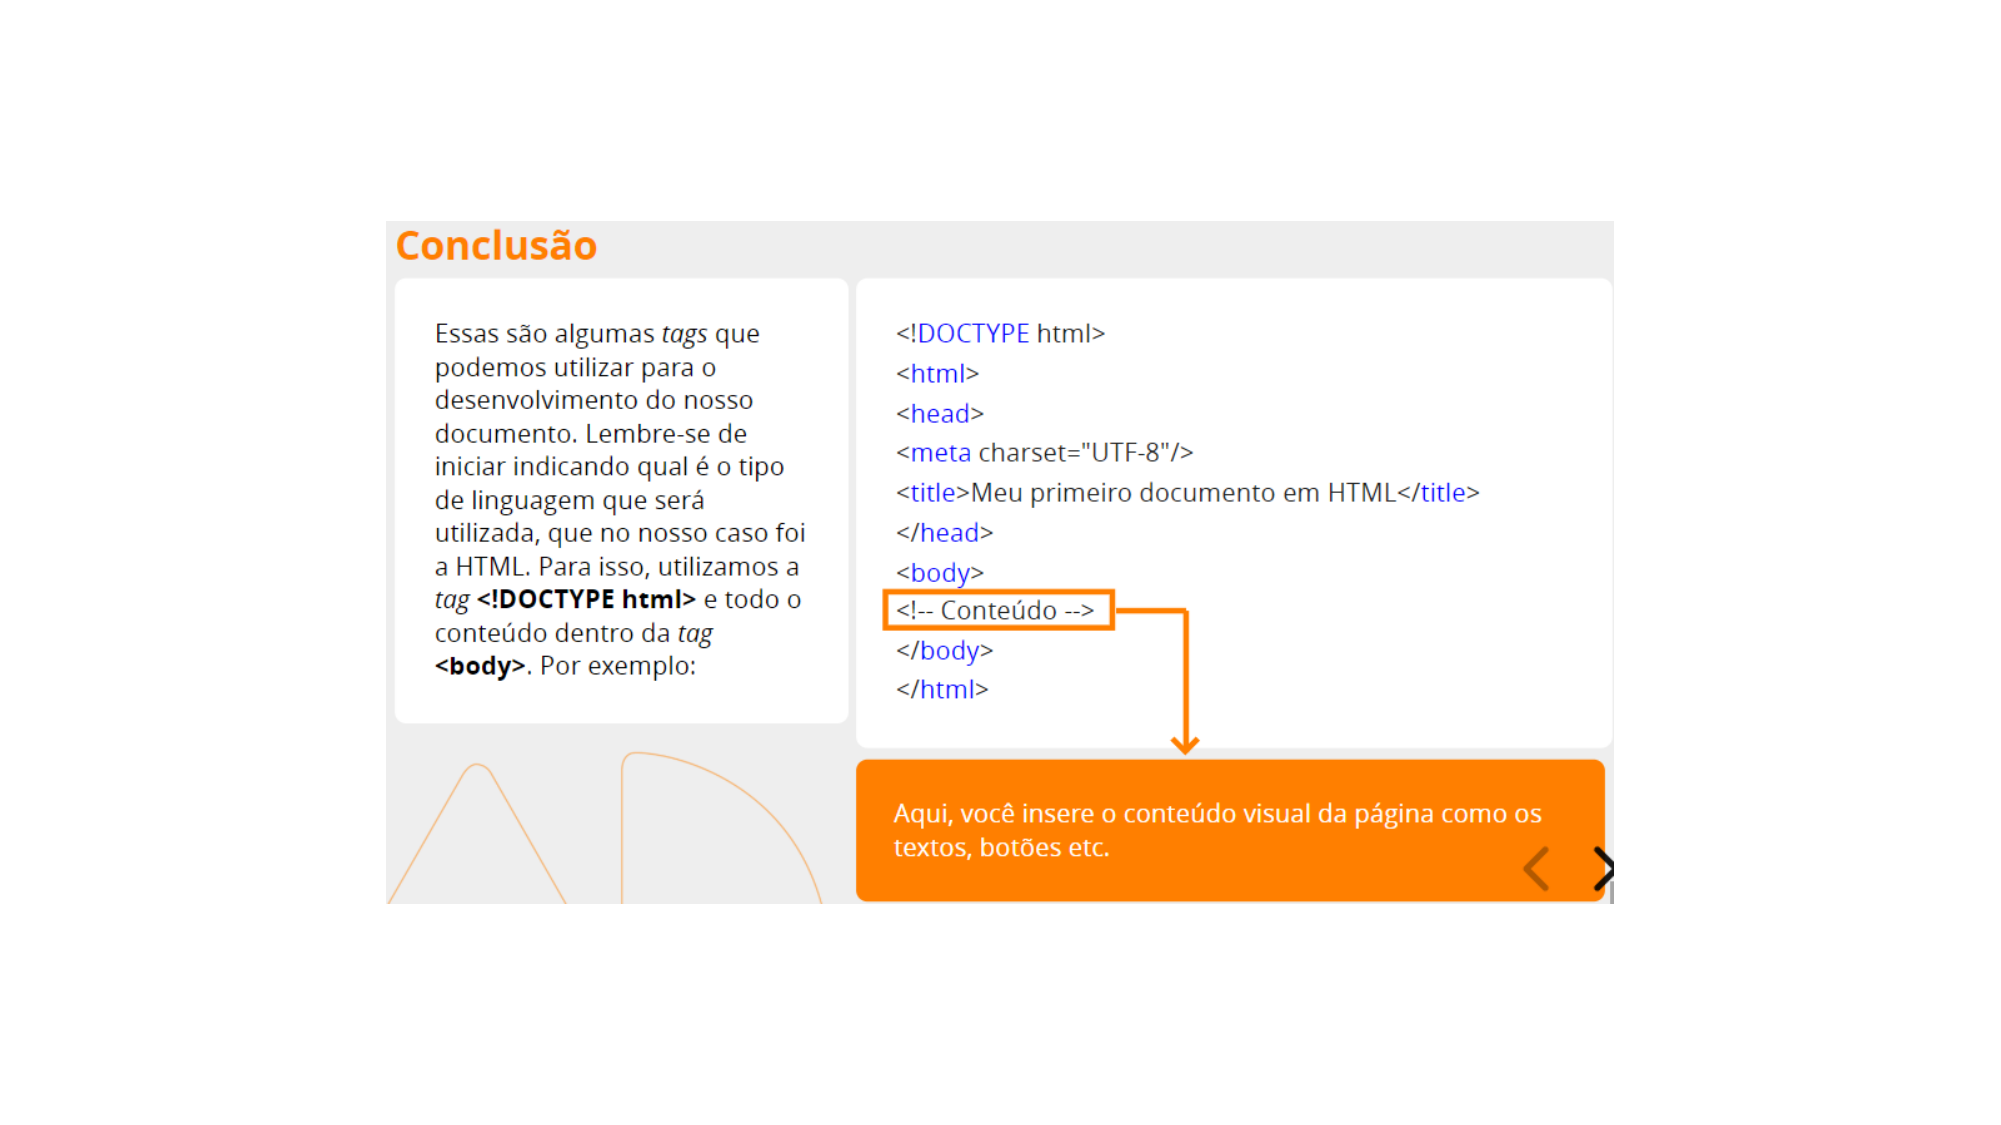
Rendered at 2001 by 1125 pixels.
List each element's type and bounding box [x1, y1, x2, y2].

picture [386, 221, 1614, 904]
